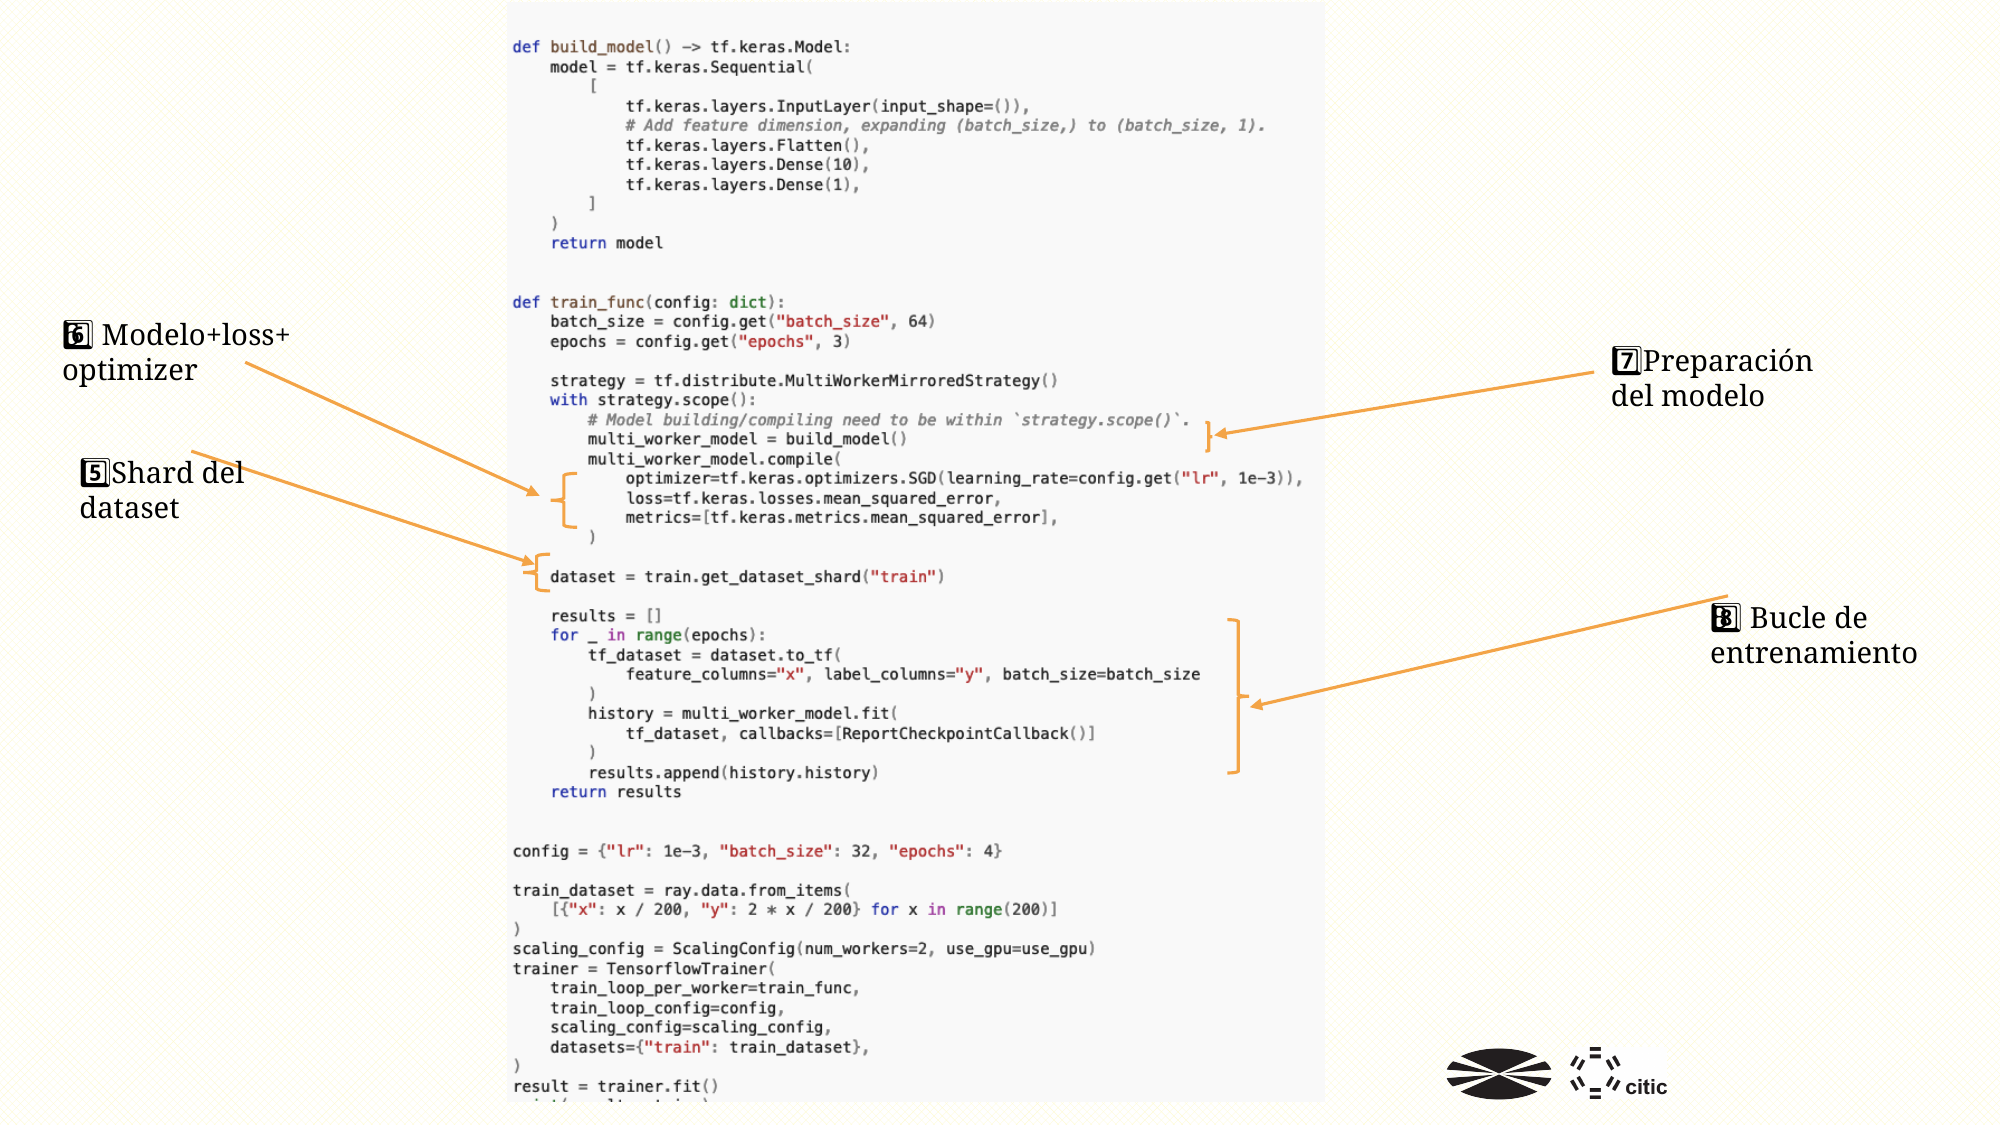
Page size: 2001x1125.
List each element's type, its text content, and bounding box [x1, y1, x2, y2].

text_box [1214, 372, 1595, 436]
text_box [245, 362, 540, 496]
picture [1570, 1047, 1667, 1099]
text_box 6️⃣ Modelo+loss+ optimizer [47, 308, 306, 394]
picture [507, 2, 1325, 1103]
picture [1445, 1047, 1553, 1101]
text_box 5️⃣Shard del dataset [64, 446, 245, 532]
text_box 7️⃣Preparación del modelo [1596, 335, 1837, 420]
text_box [191, 451, 536, 565]
text_box 8️⃣ Bucle de entrenamiento [1695, 591, 1934, 677]
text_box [1249, 595, 1729, 708]
